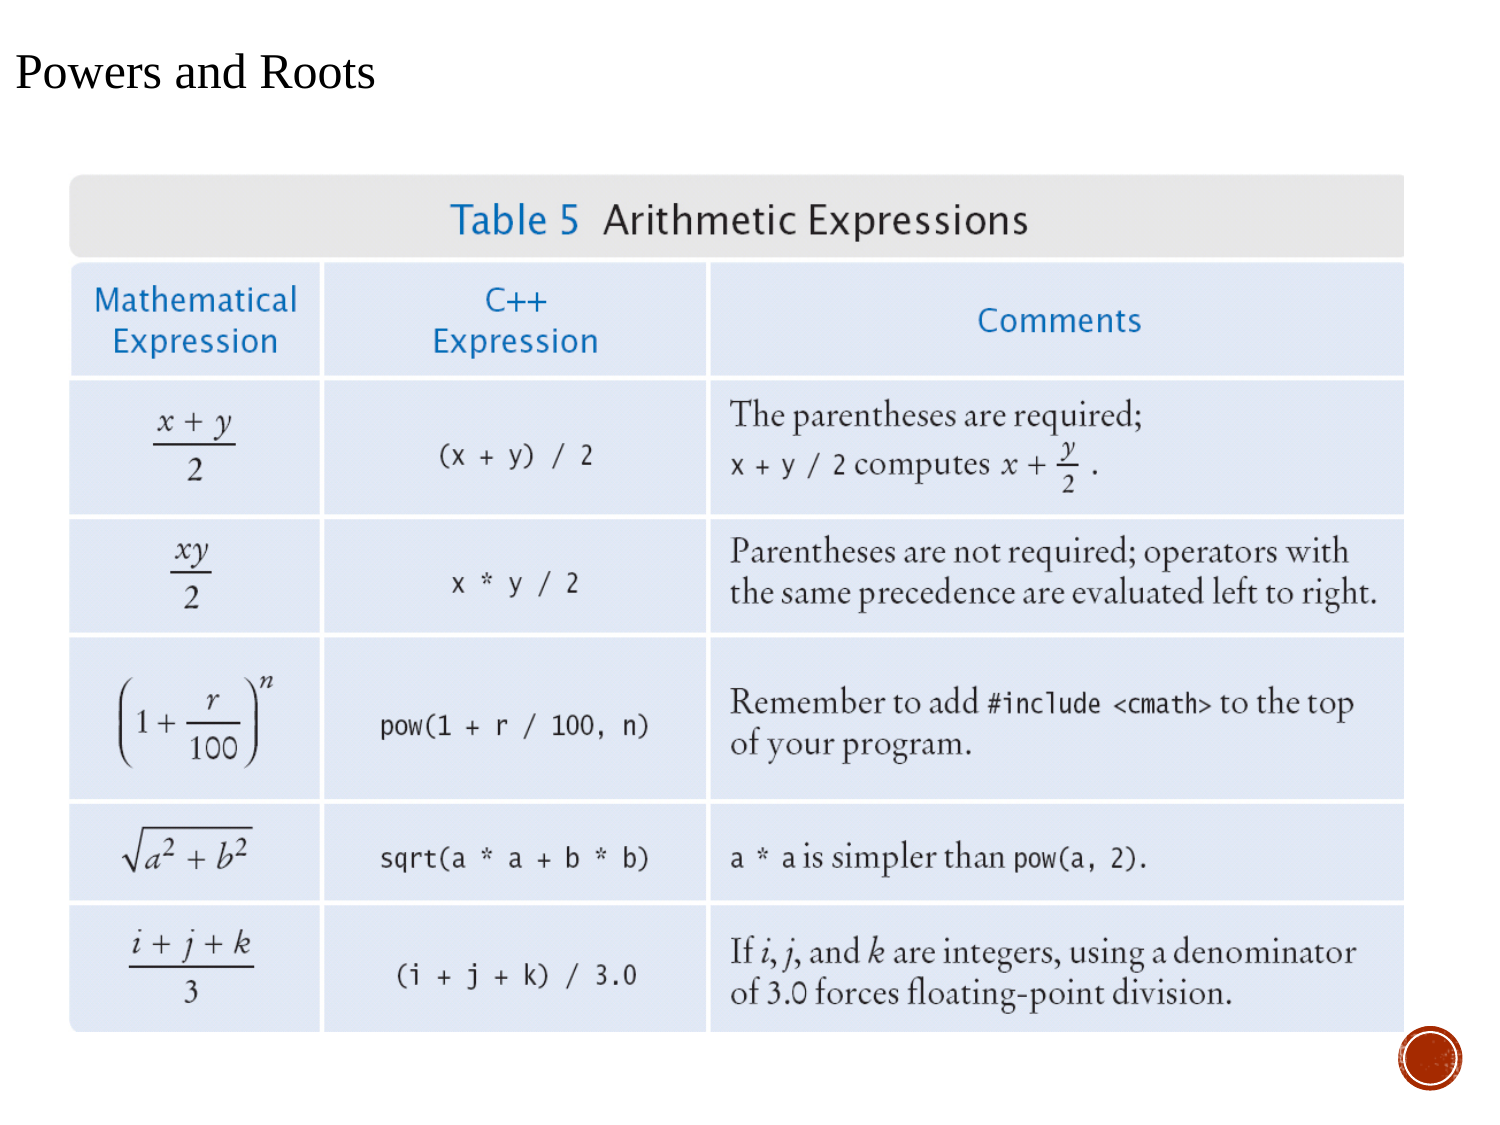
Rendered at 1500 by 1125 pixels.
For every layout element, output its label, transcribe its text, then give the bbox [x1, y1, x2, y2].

picture [68, 173, 1404, 1032]
text_box Powers and Roots [0, 24, 1163, 113]
